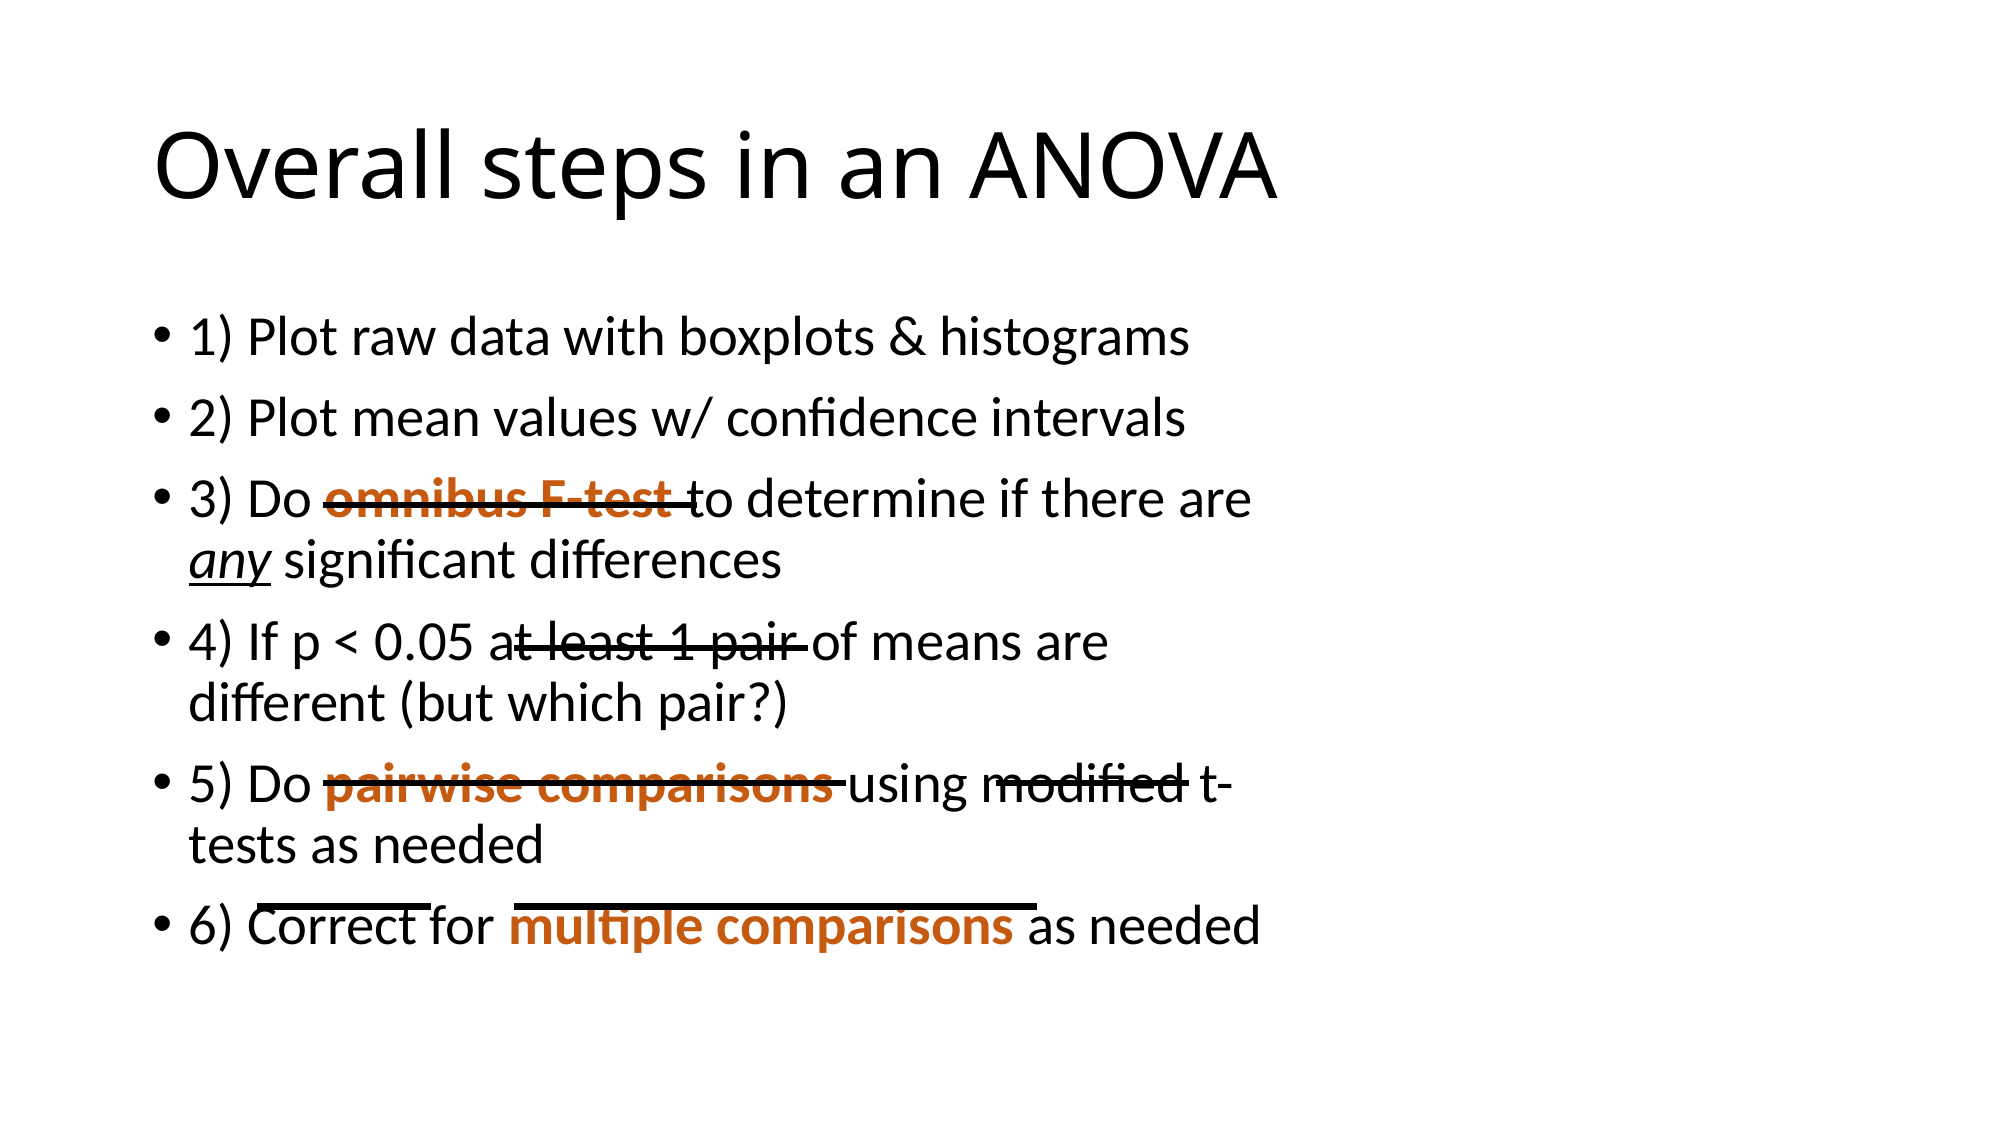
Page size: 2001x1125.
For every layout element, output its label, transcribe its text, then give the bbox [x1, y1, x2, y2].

list 1) Plot raw data with boxplots & histograms 2) Plot mean values w/ confidence intervals 3) Do omnibus F-test to determine if there are any significant differences 4) If p < 0.05 at least 1 pair of means are different (but which pair?) 5) Do pairwise comparisons using modified t-tests as needed 6) Correct for multiple comparisons as needed [137, 299, 1311, 1014]
title Overall steps in an ANOVA [137, 59, 1863, 278]
